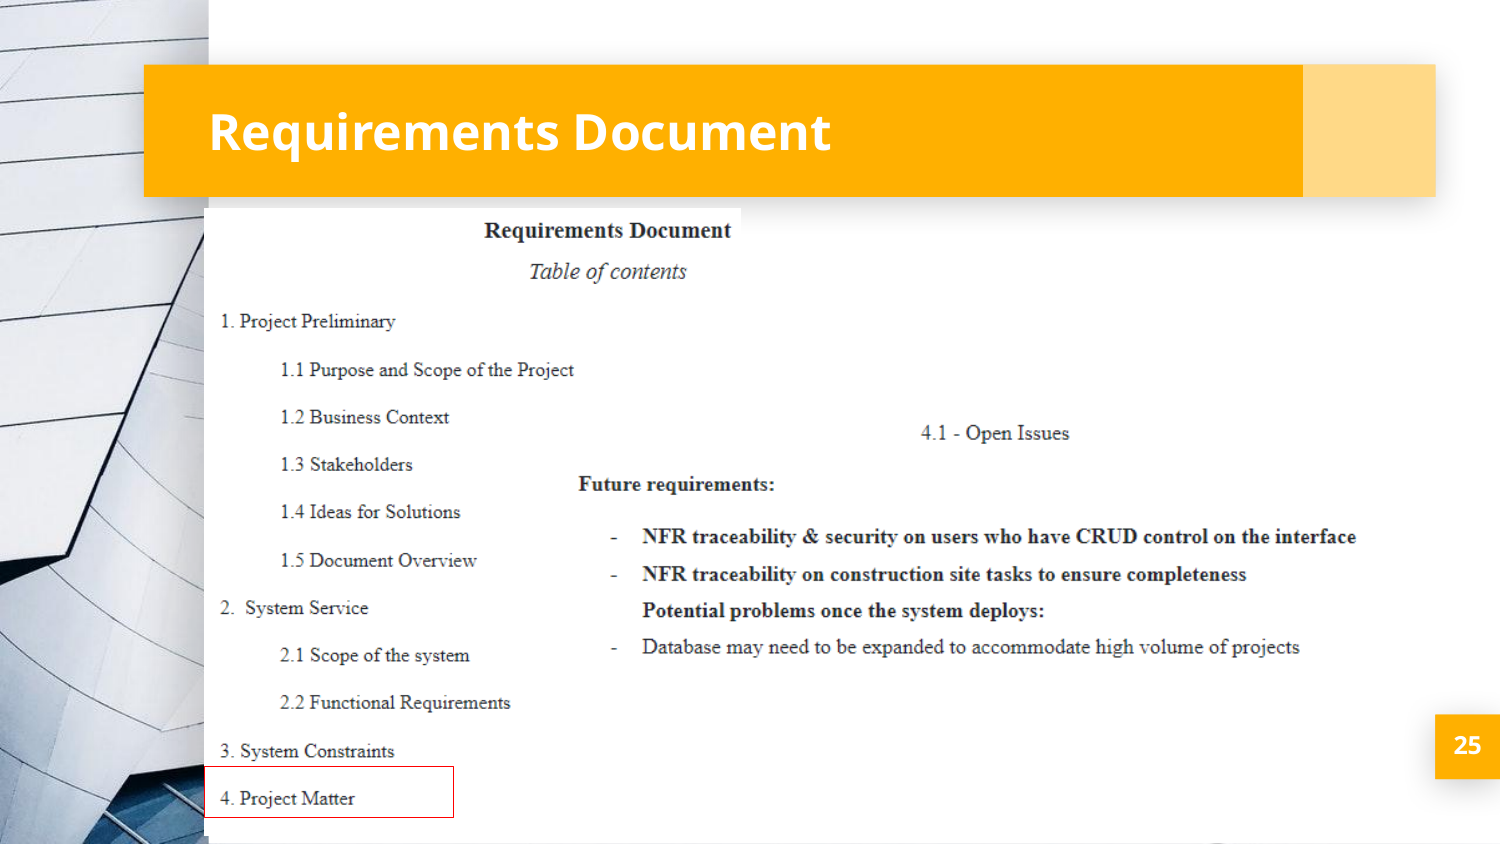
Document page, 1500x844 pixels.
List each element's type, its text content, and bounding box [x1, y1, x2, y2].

picture [0, 0, 1395, 844]
title Requirements Document [193, 64, 1300, 197]
slide_number ‹#› [1435, 714, 1500, 780]
